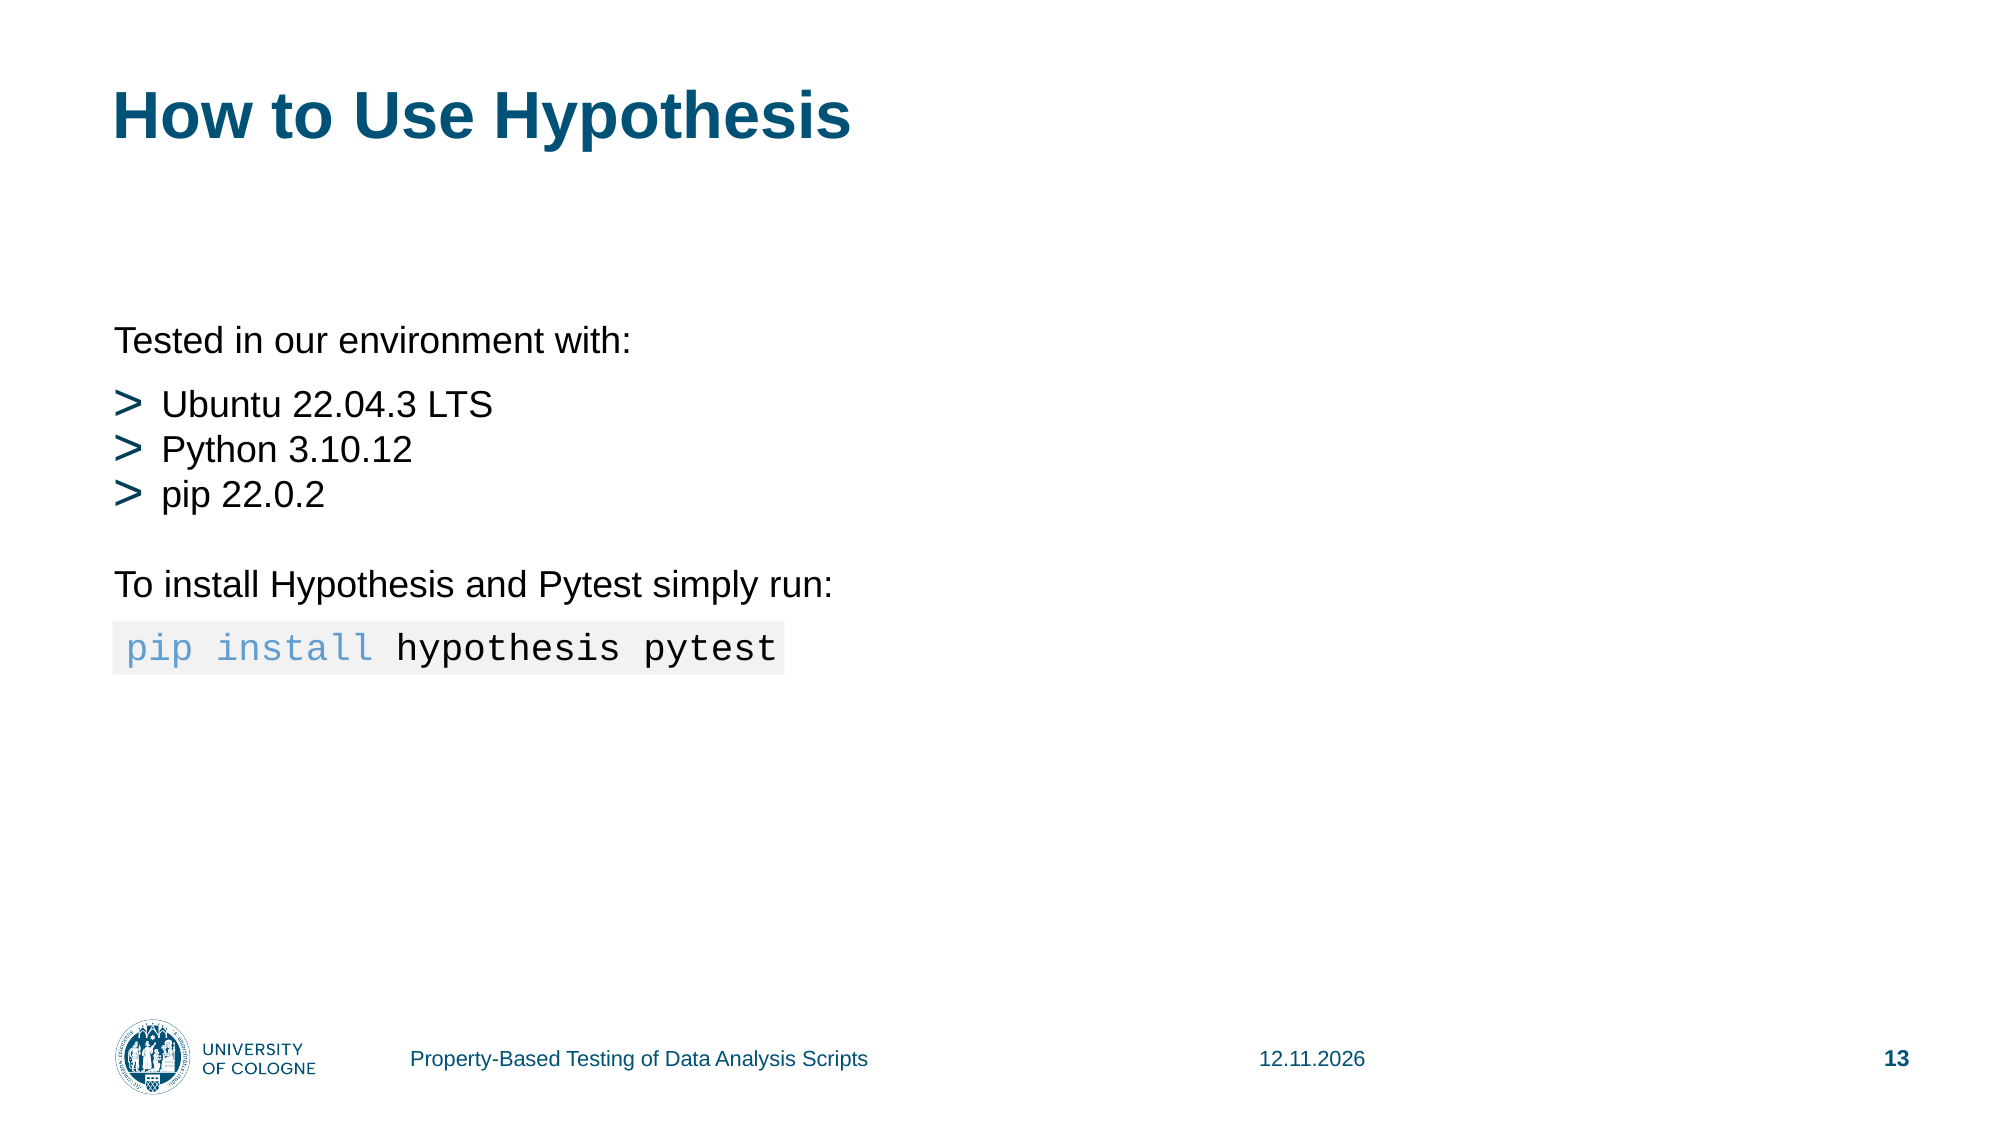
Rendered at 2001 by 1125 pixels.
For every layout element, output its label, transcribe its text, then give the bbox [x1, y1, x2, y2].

list Tested in our environment with: Ubuntu 22.04.3 LTS Python 3.10.12 pip 22.0.2 To install Hypothesis and Pytest simply run: pip install hypothesis pytest [114, 315, 1910, 1000]
picture [102, 1007, 328, 1107]
slide_number 13 [1459, 1037, 1910, 1078]
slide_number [1259, 1037, 1459, 1078]
footer Property-Based Testing of Data Analysis Scripts [410, 1037, 1258, 1078]
title How to Use Hypothesis [112, 80, 1910, 280]
